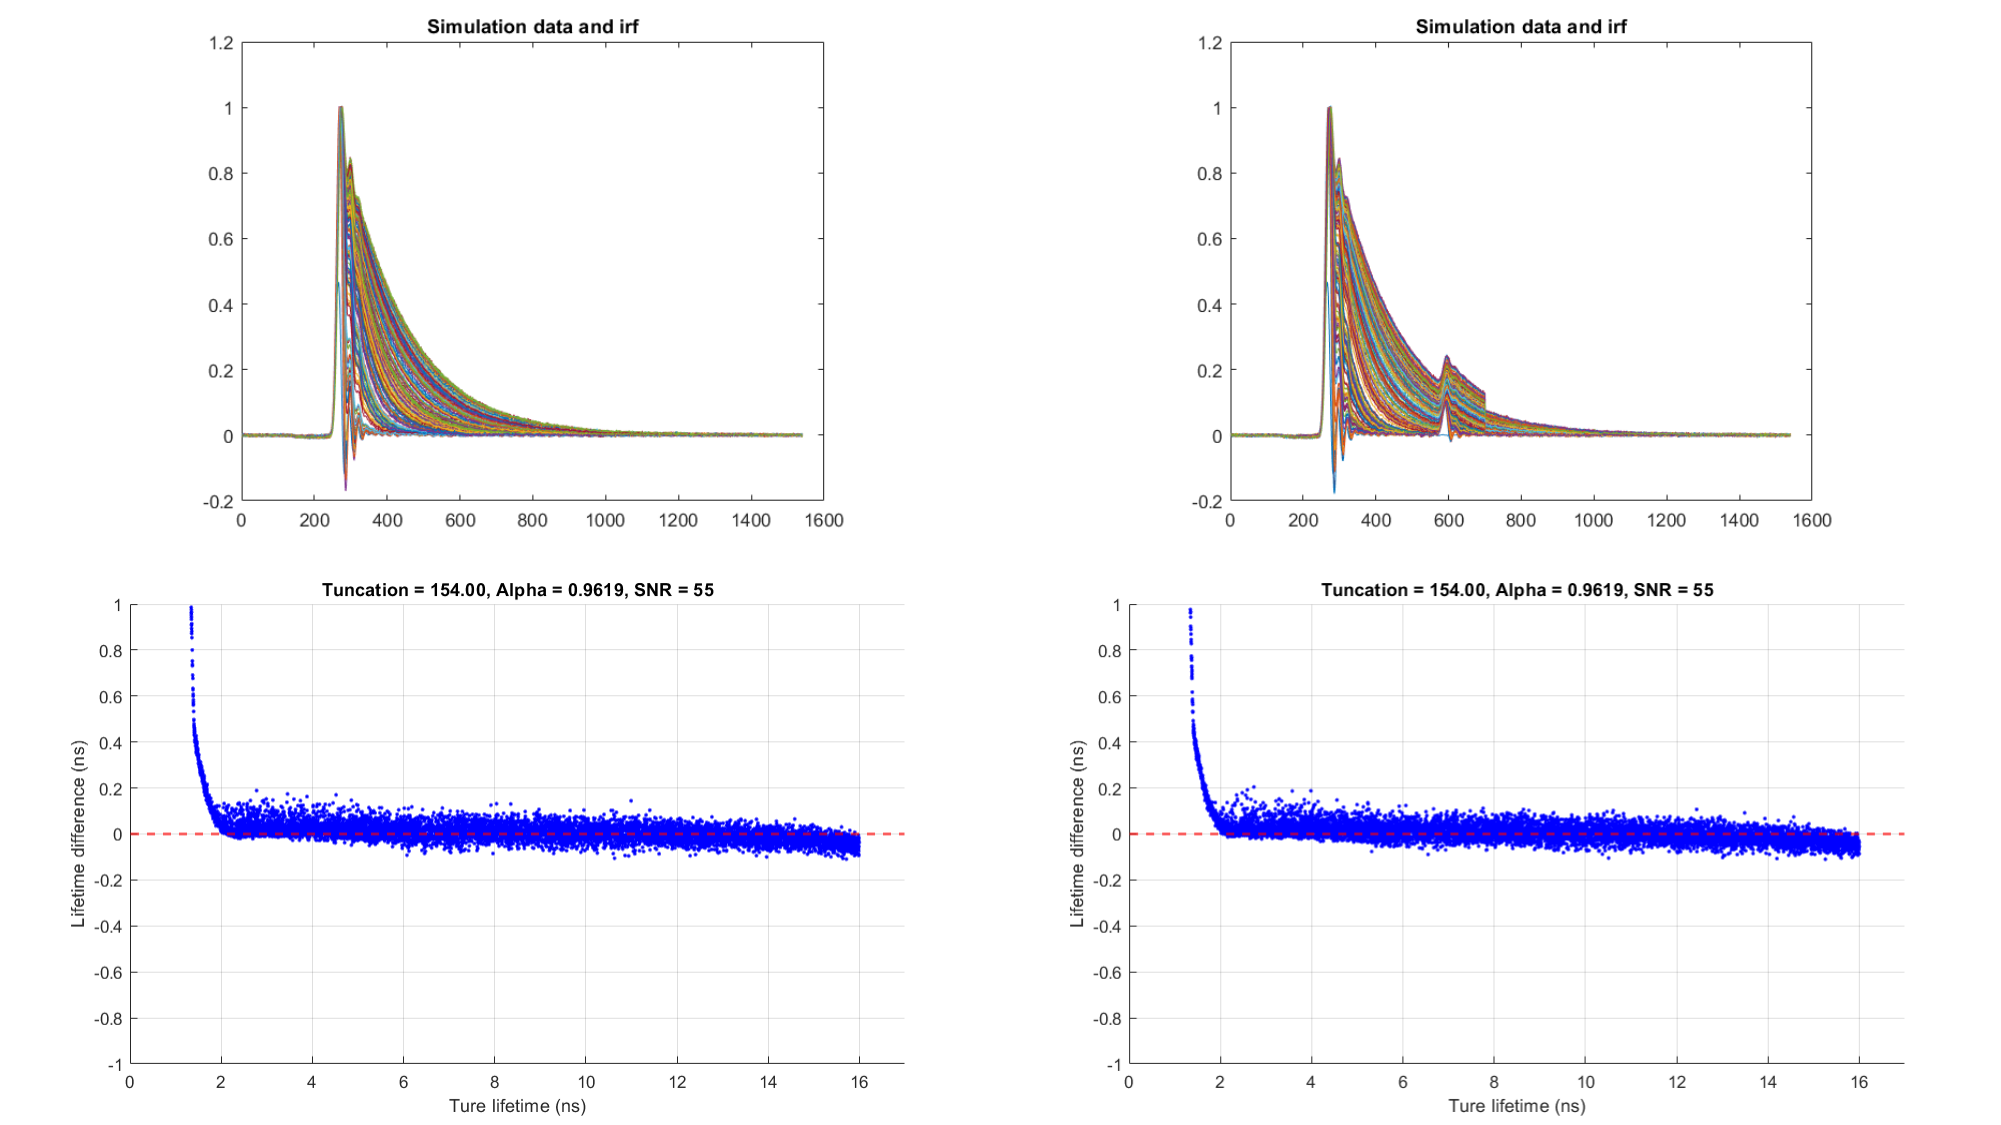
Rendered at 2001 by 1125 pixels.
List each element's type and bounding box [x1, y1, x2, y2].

list [0, 562, 999, 1125]
picture [144, 0, 895, 563]
picture [999, 0, 2000, 1125]
